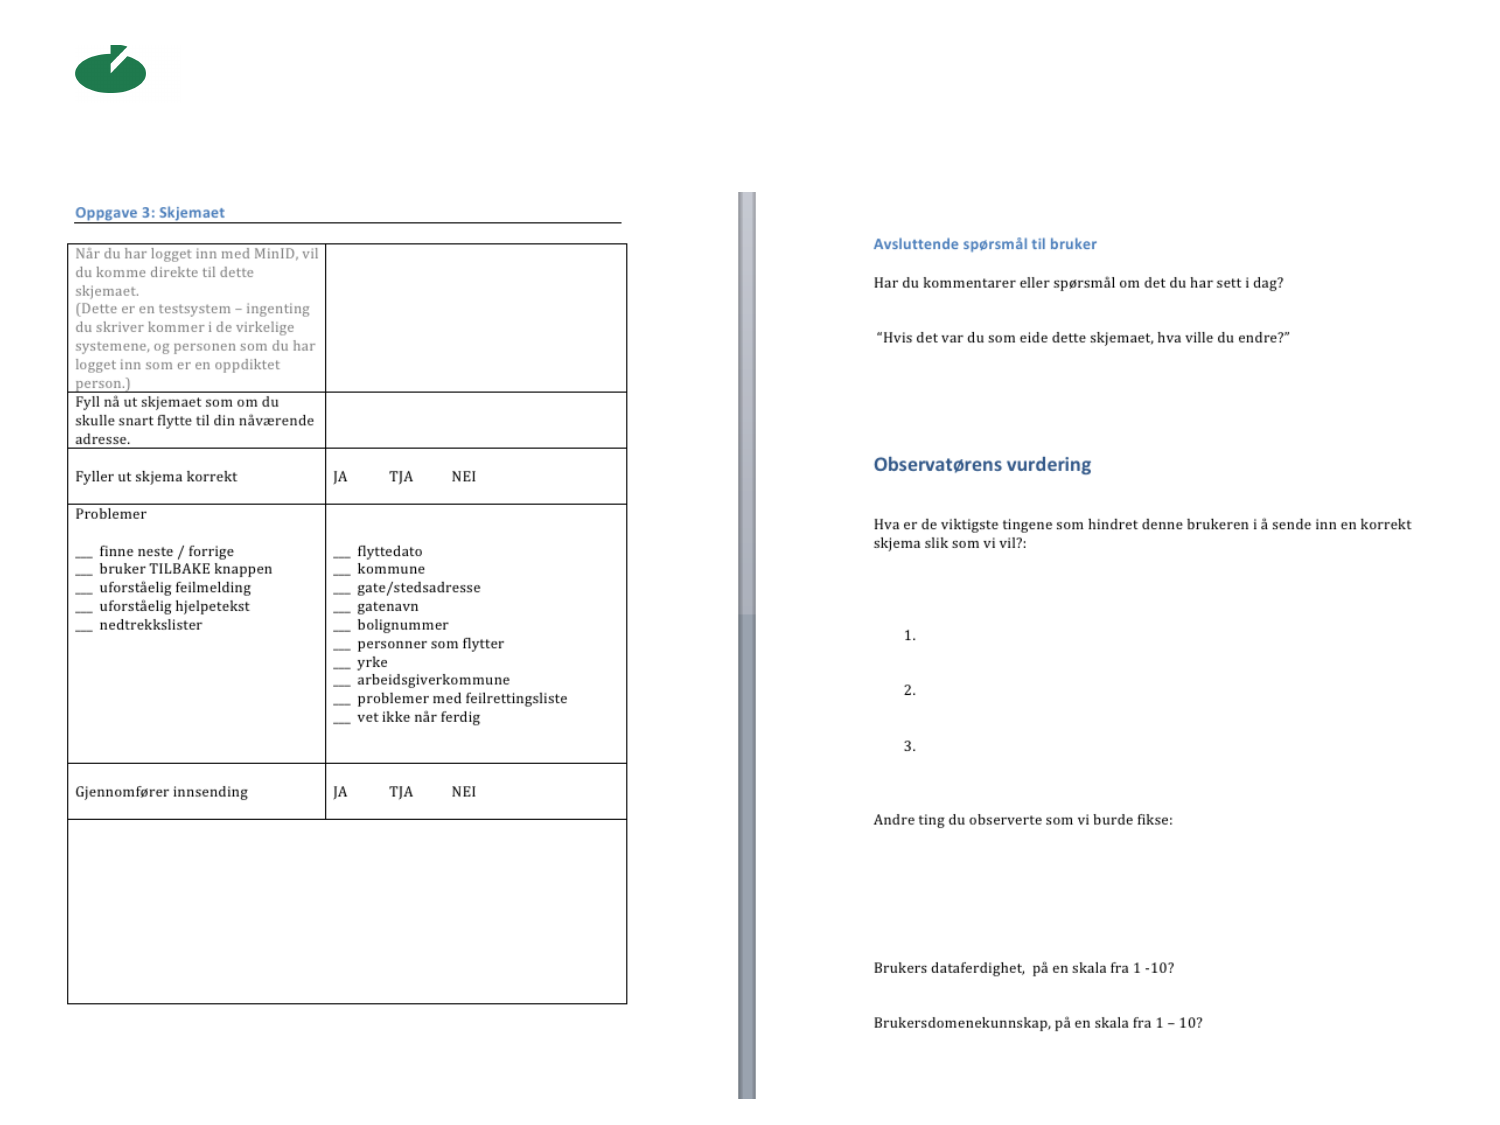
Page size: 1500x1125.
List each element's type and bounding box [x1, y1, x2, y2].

picture [75, 45, 181, 103]
picture [31, 192, 1469, 1100]
